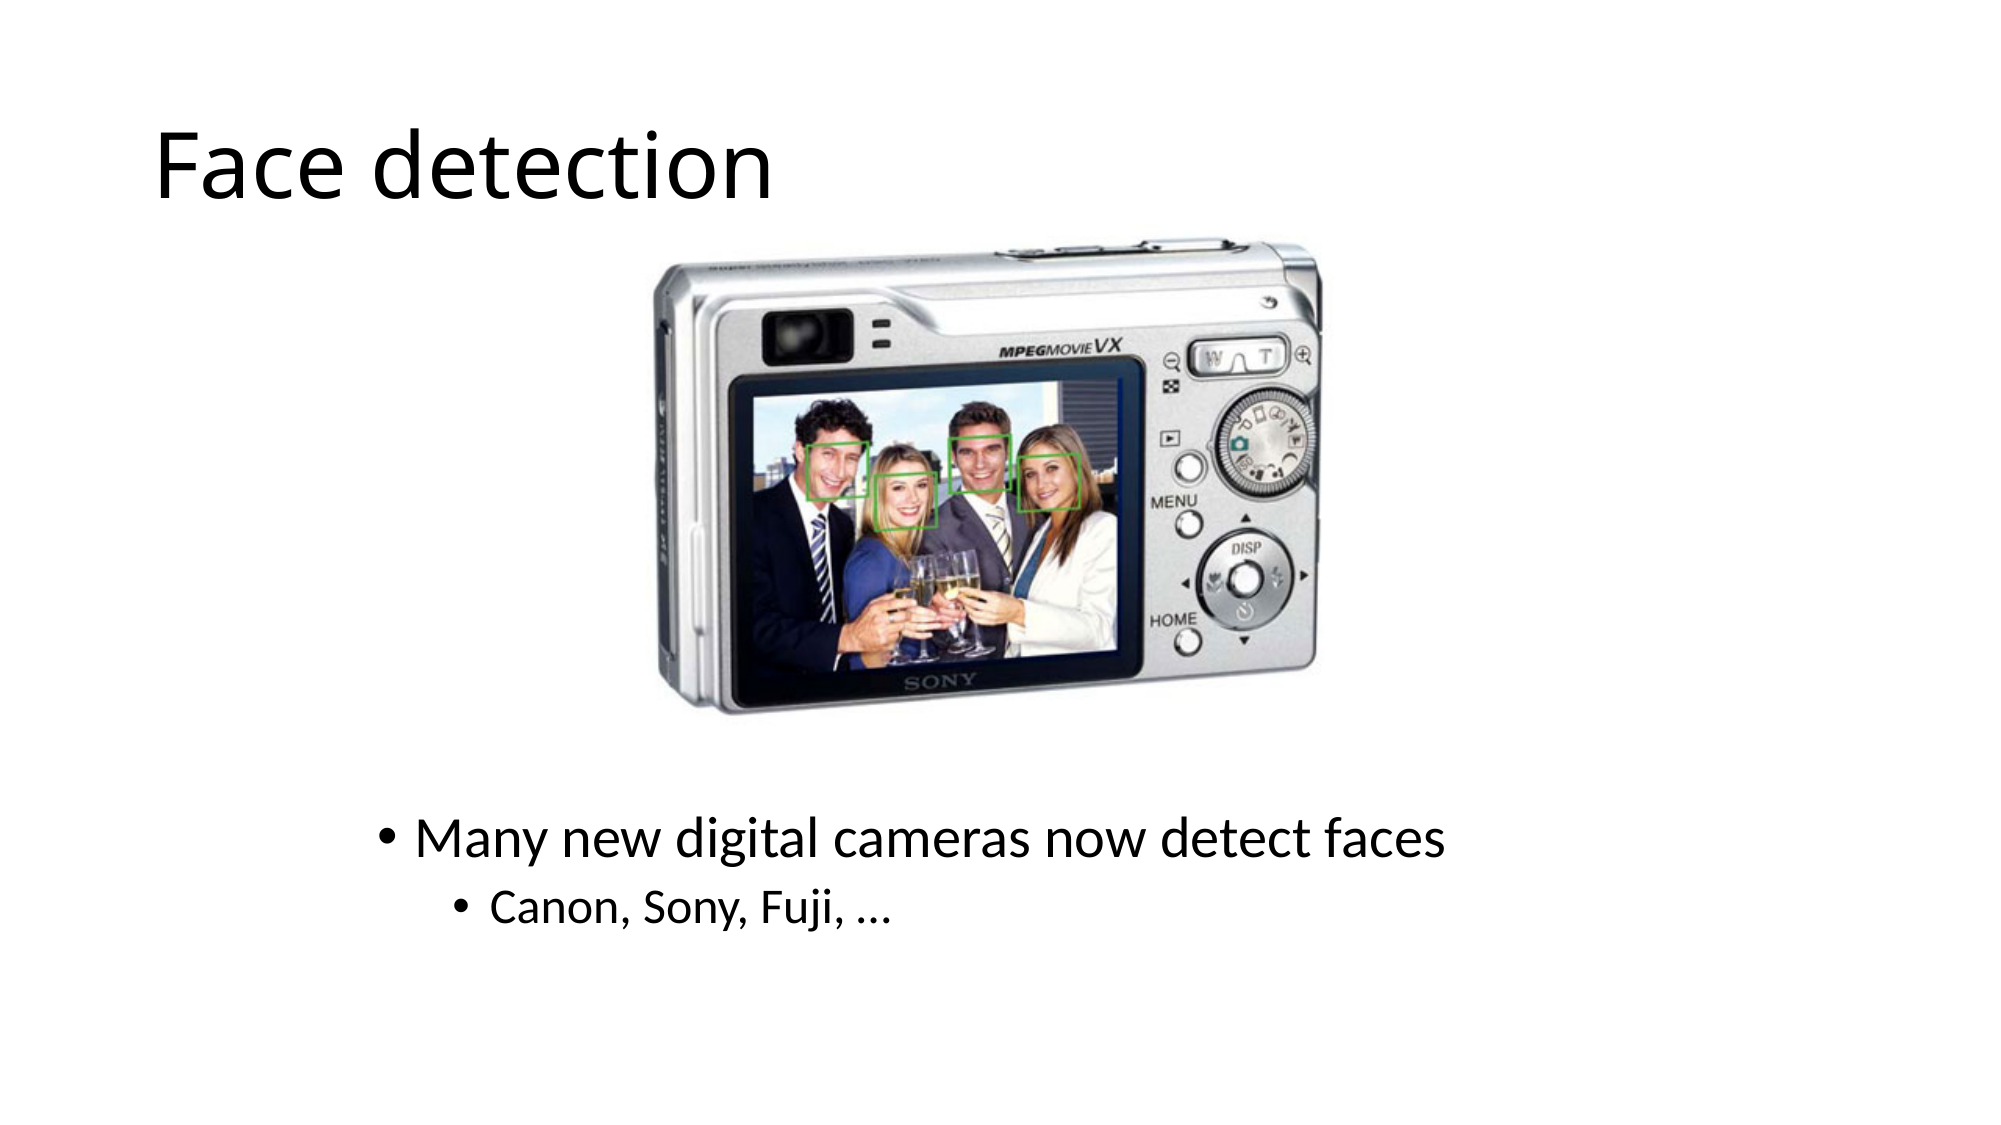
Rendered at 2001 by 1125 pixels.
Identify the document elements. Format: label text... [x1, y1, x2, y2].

title Face detection [137, 59, 1863, 278]
list Many new digital cameras now detect faces Canon, Sony, Fuji, … [362, 800, 1638, 1013]
picture [620, 224, 1379, 738]
